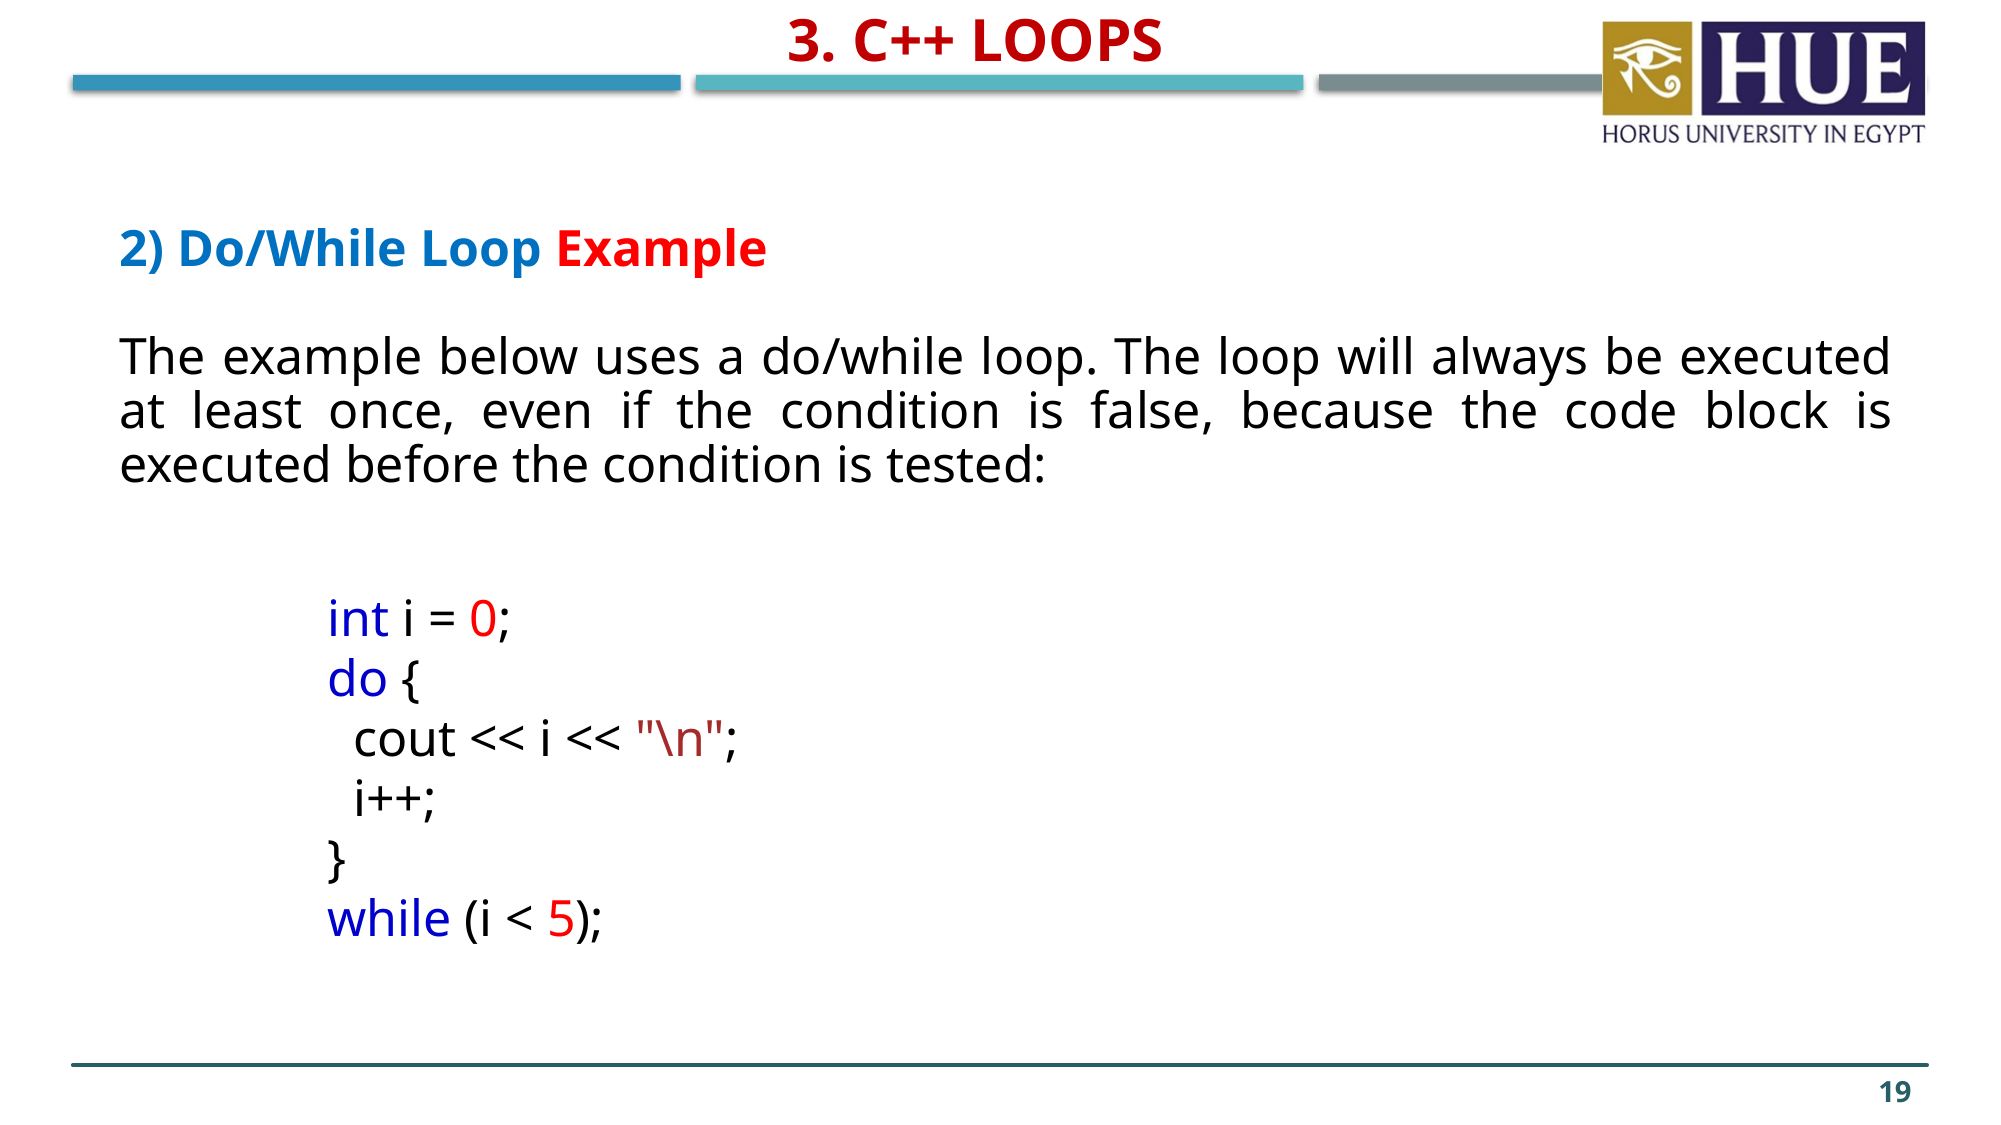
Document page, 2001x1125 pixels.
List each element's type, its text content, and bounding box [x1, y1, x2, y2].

text_box 2) Do/While Loop Example The example below uses a do/while loop. The loop will always be executed at least once, even if the condition is false, because the code block is executed before the condition is tested: [104, 216, 1909, 501]
text_box int i = 0; do { cout << i << "\n"; i++; } while (i < 5); [312, 579, 1663, 955]
slide_number 19 [1857, 1062, 1927, 1123]
picture [1602, 21, 1927, 146]
text_box 3. C++ Loops [772, 10, 1854, 88]
